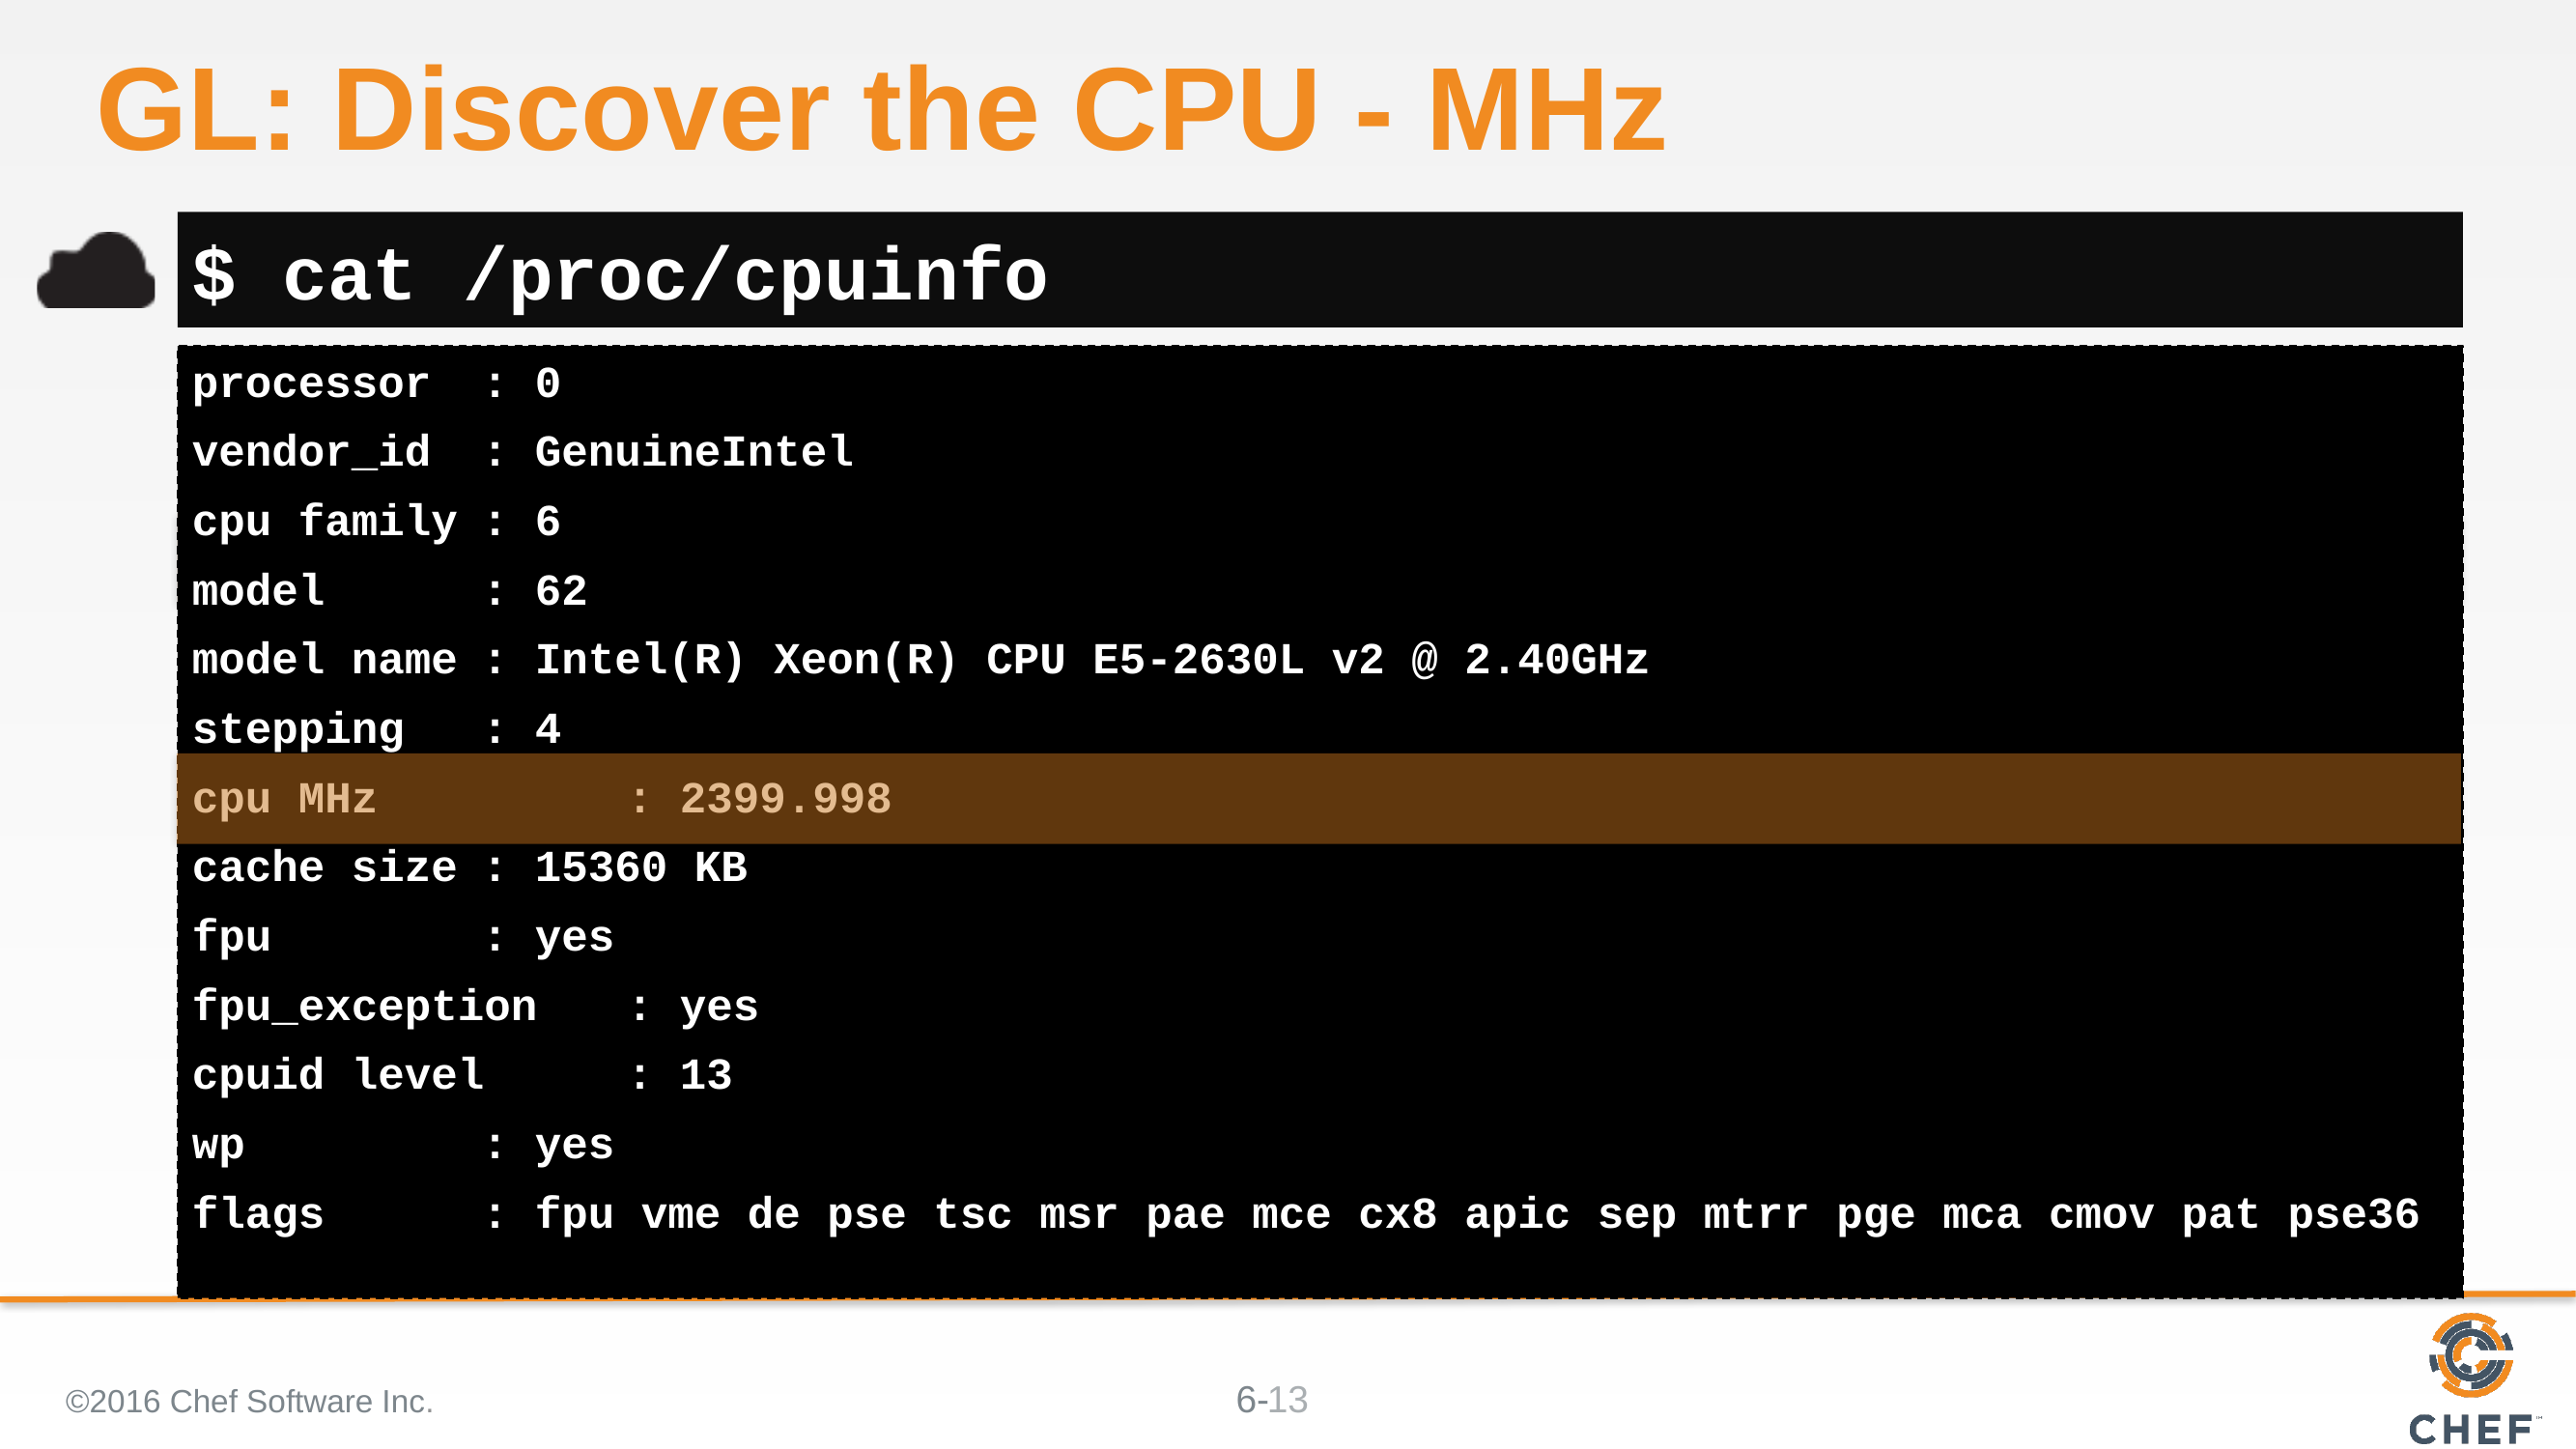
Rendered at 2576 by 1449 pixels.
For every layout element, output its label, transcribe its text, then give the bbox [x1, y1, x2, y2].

list processor : 0 vendor_id : GenuineIntel cpu family : 6 model : 62 model name : Intel(R) Xeon(R) CPU E5-2630L v2 @ 2.40GHz stepping : 4 cpu MHz : 2399.998 cache size : 15360 KB fpu : yes fpu_exception : yes cpuid level : 13 wp : yes flags : fpu vme de pse tsc msr pae mce cx8 apic sep mtrr pge mca cmov pat pse36 [177, 345, 2464, 753]
list $ cat /proc/cpuinfo [177, 212, 2463, 327]
list processor : 0 vendor_id : GenuineIntel cpu family : 6 model : 62 model name : Intel(R) Xeon(R) CPU E5-2630L v2 @ 2.40GHz stepping : 4 cpu MHz : 2399.998 cache size : 15360 KB fpu : yes fpu_exception : yes cpuid level : 13 wp : yes flags : fpu vme de pse tsc msr pae mce cx8 apic sep mtrr pge mca cmov pat pse36 [177, 855, 2464, 1299]
text_box [176, 753, 2462, 844]
picture [2399, 1297, 2550, 1449]
footer ©2016 Chef Software Inc. [51, 1359, 952, 1440]
slide_number 13 [998, 1359, 1578, 1437]
title GL: Discover the CPU - MHz [96, 48, 2463, 180]
